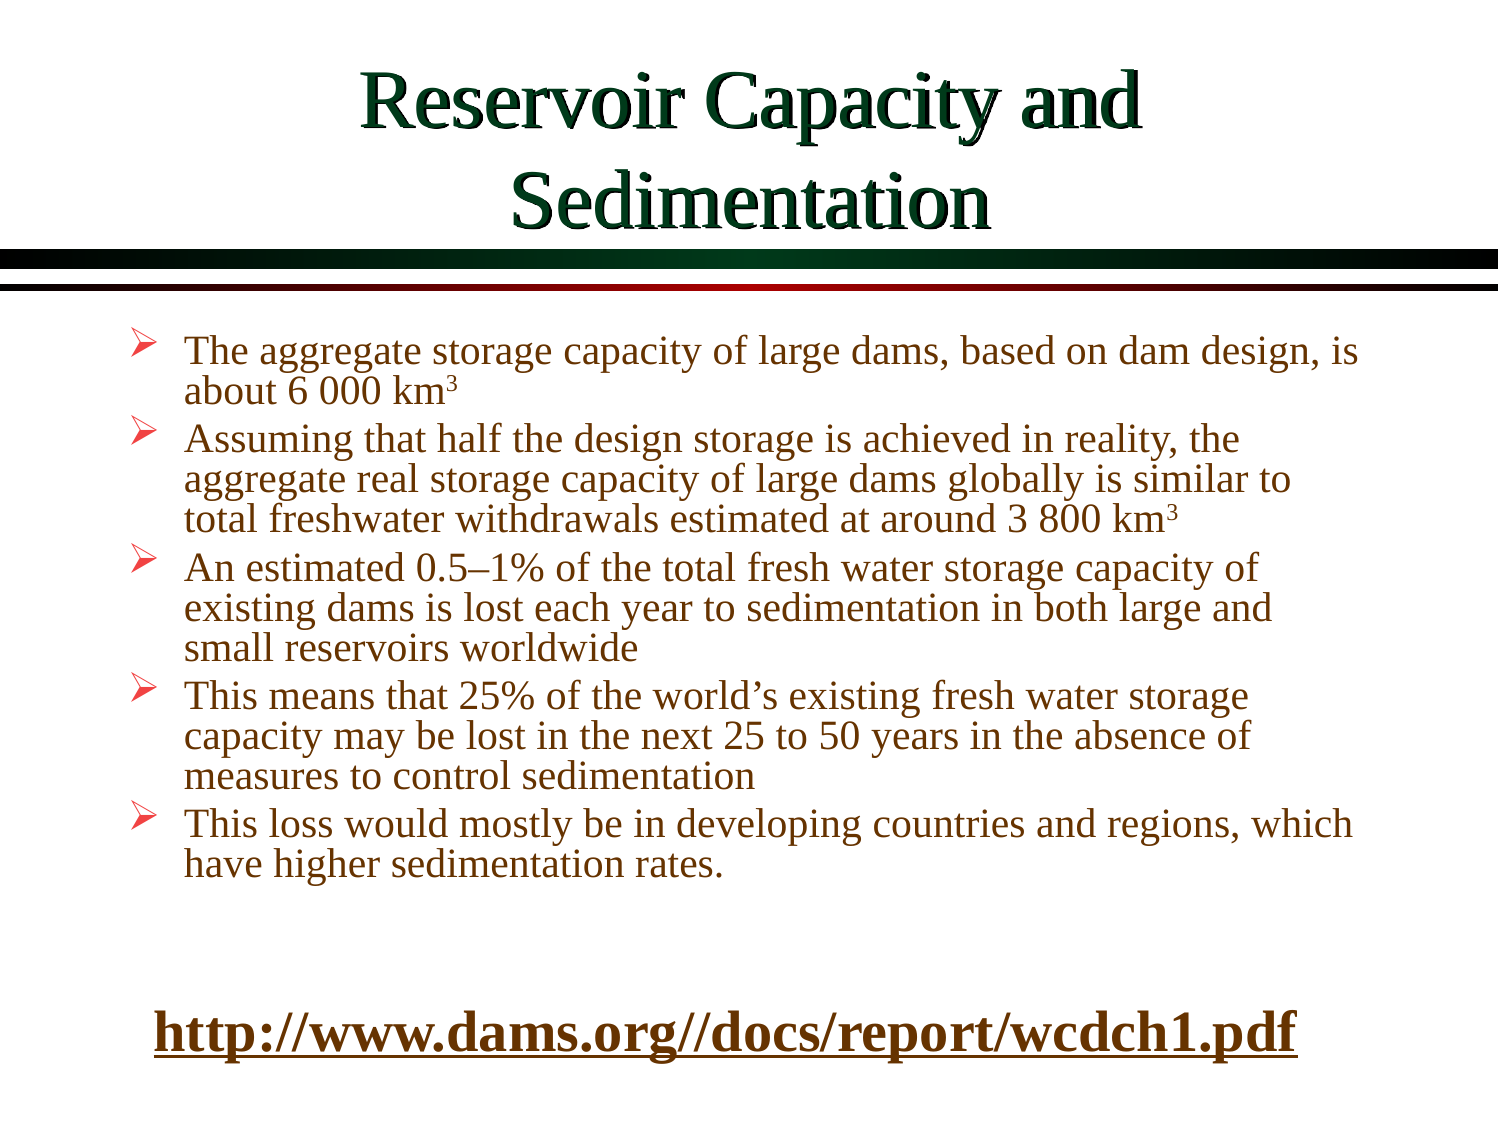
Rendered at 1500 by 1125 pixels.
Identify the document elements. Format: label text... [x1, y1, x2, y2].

text_box http://www.dams.org//docs/report/wcdch1.pdf [138, 985, 1328, 1071]
list The aggregate storage capacity of large dams, based on dam design, is about 6 000 km3 Assuming that half the design storage is achieved in reality, the aggregate real storage capacity of large dams globally is similar to total freshwater withdrawals estimated at around 3 800 km3 An estimated 0.5–1% of the total fresh water storage capacity of existing dams is lost each year to sedimentation in both large and small reservoirs worldwide This means that 25% of the world’s existing fresh water storage capacity may be lost in the next 25 to 50 years in the absence of measures to control sedimentation This loss would mostly be in developing countries and regions, which have higher sedimentation rates. [112, 324, 1388, 1001]
title Reservoir Capacity and Sedimentation [112, 49, 1388, 238]
